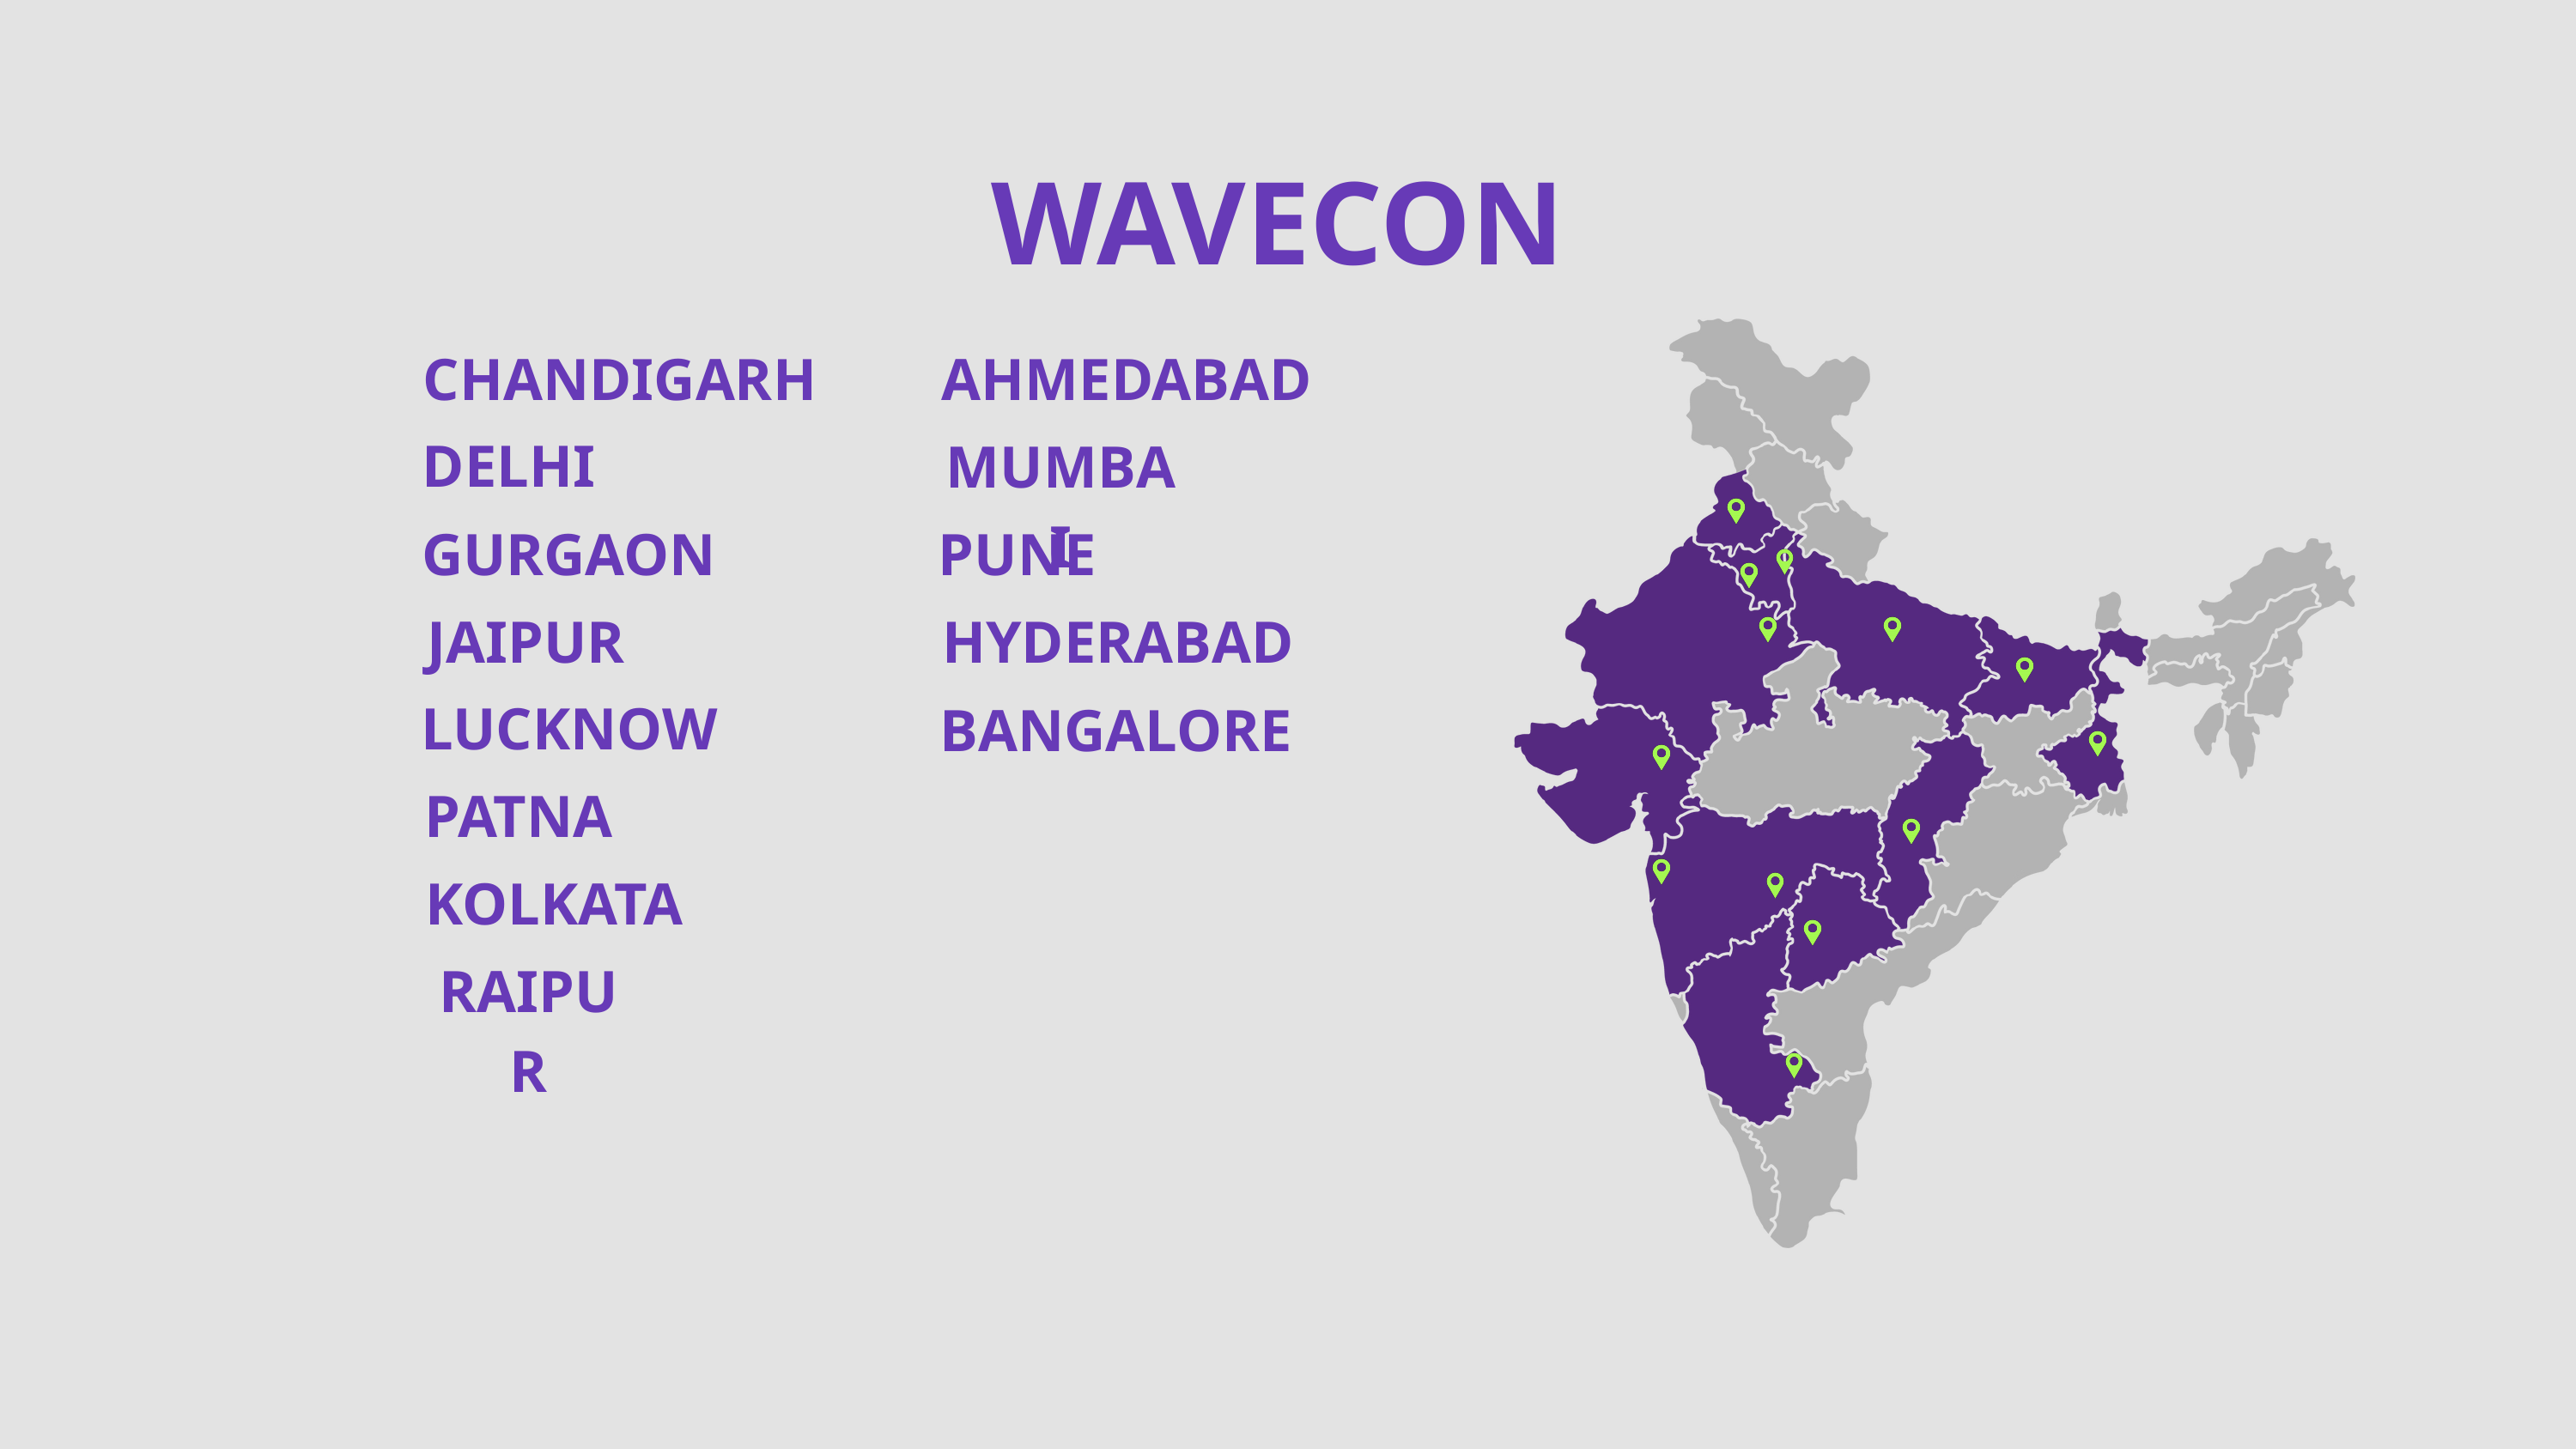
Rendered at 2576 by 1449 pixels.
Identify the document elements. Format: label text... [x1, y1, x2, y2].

text_box CHANDIGARH [421, 331, 819, 412]
text_box WAVECON [991, 127, 1585, 288]
text_box KOLKATA [421, 856, 688, 937]
text_box MUMBAI [937, 419, 1185, 580]
text_box PUNE [937, 506, 1098, 587]
text_box PATNA [421, 768, 617, 849]
text_box AHMEDABAD [937, 331, 1317, 412]
text_box LUCKNOW [421, 681, 719, 762]
text_box GURGAON [421, 506, 717, 587]
text_box RAIPUR [421, 943, 637, 1105]
text_box BANGALORE [937, 682, 1296, 763]
text_box DELHI [421, 418, 597, 500]
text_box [1514, 318, 2356, 1248]
text_box JAIPUR [421, 594, 632, 675]
text_box HYDERABAD [937, 594, 1299, 676]
